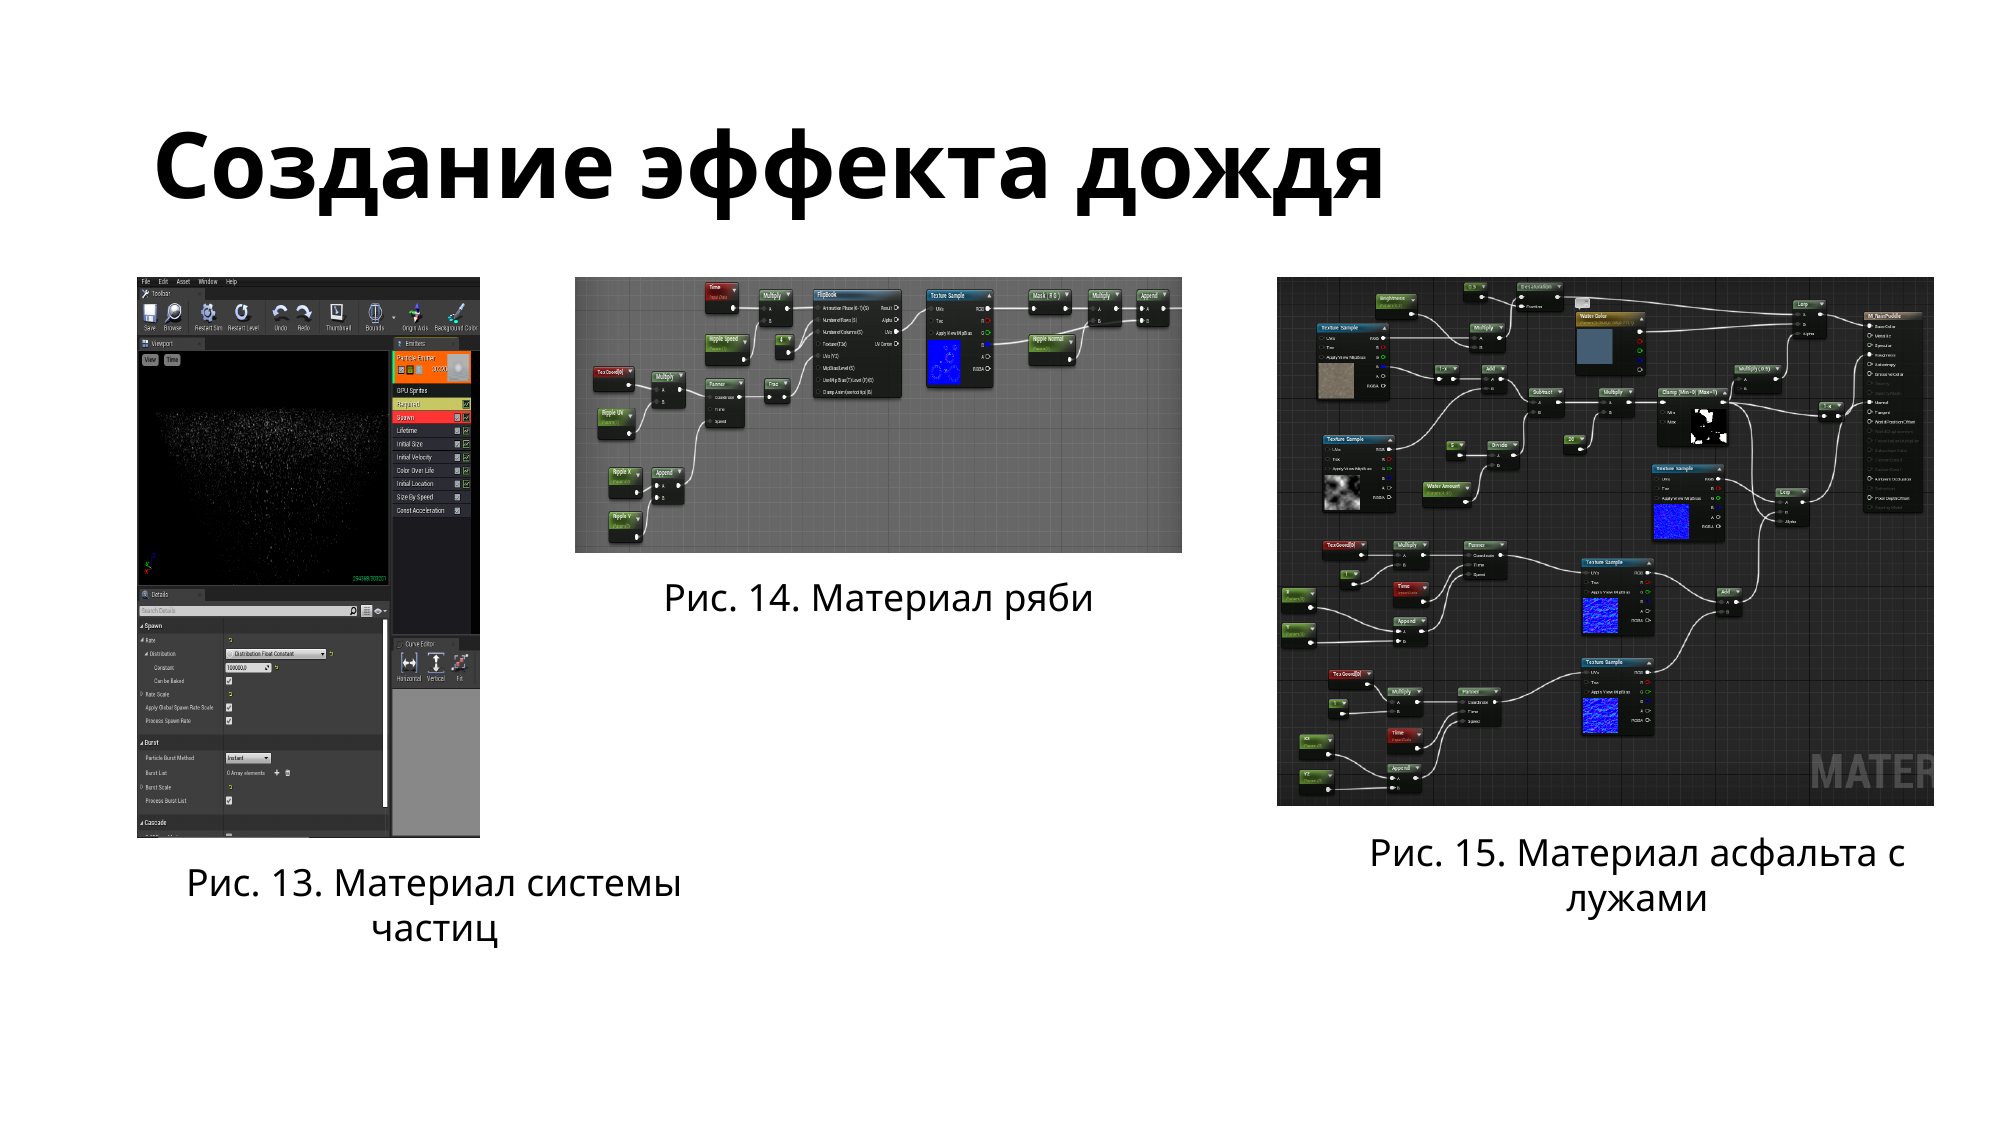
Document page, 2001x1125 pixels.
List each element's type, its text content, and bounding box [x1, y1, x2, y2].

text_box Рис. 15. Материал асфальта с лужами [1305, 821, 1970, 927]
picture [575, 277, 1182, 553]
picture [137, 277, 480, 838]
title Создание эффекта дождя [137, 59, 1863, 278]
text_box Рис. 13. Материал системы частиц [137, 851, 732, 957]
text_box Рис. 14. Материал ряби [581, 567, 1176, 627]
picture [1277, 277, 1934, 806]
